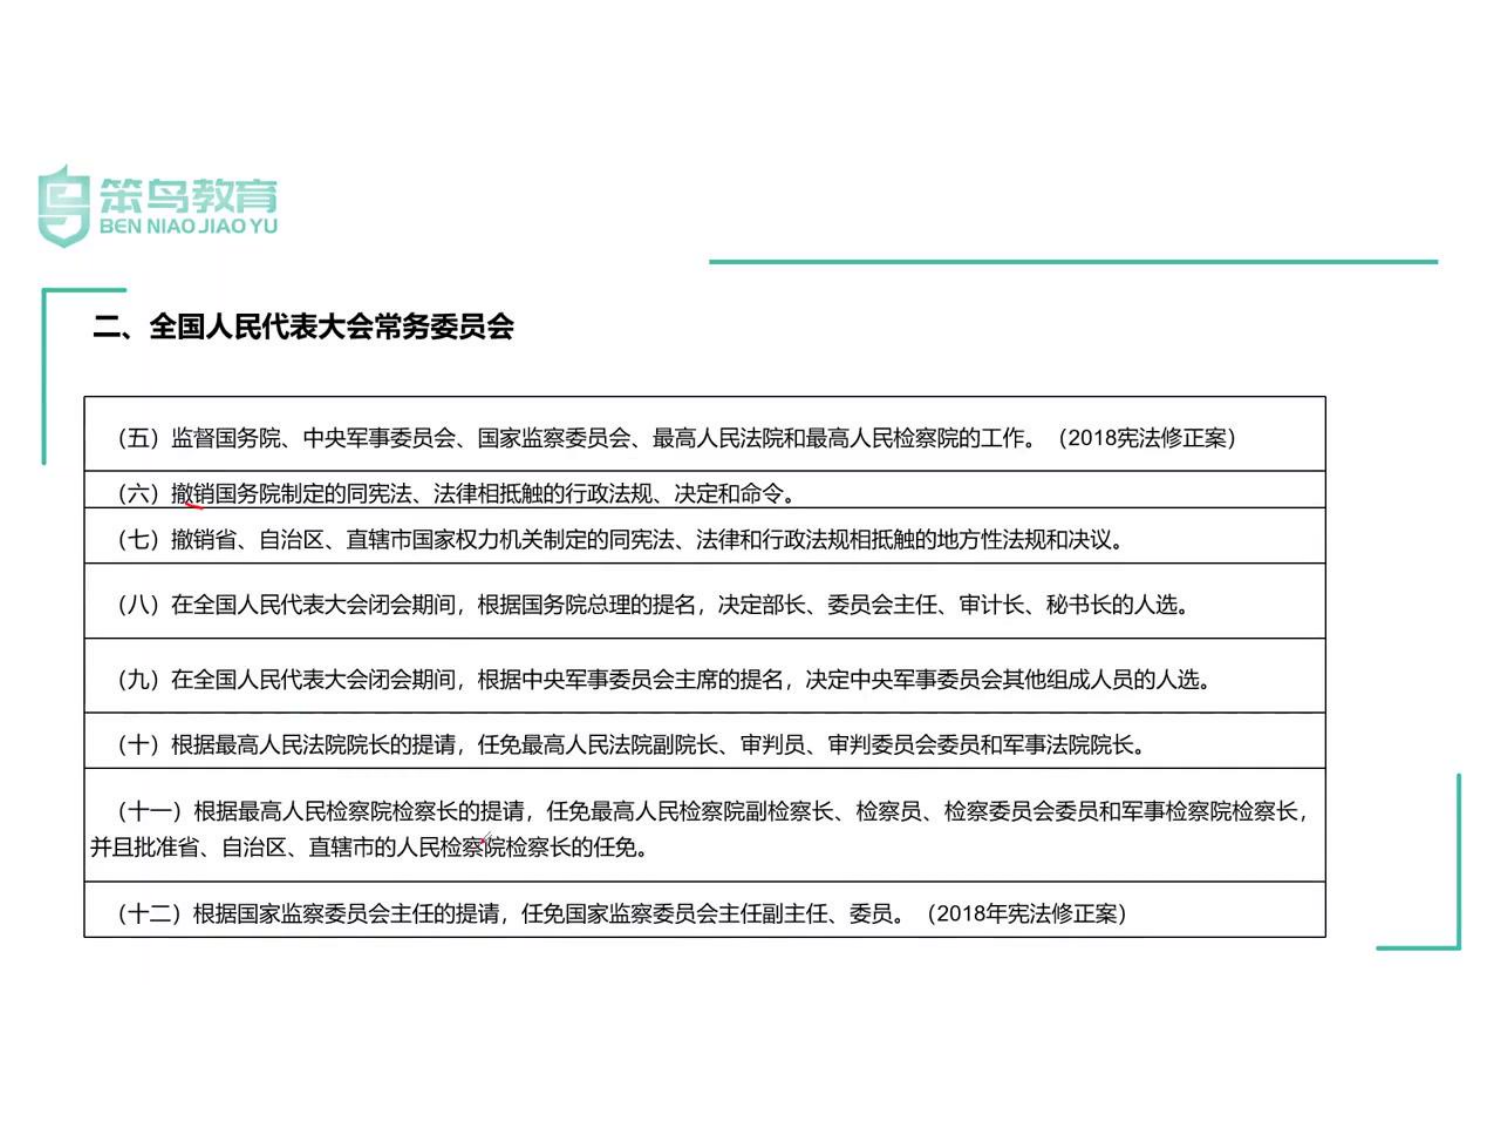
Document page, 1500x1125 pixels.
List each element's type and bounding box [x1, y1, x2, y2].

picture [0, 140, 1500, 985]
